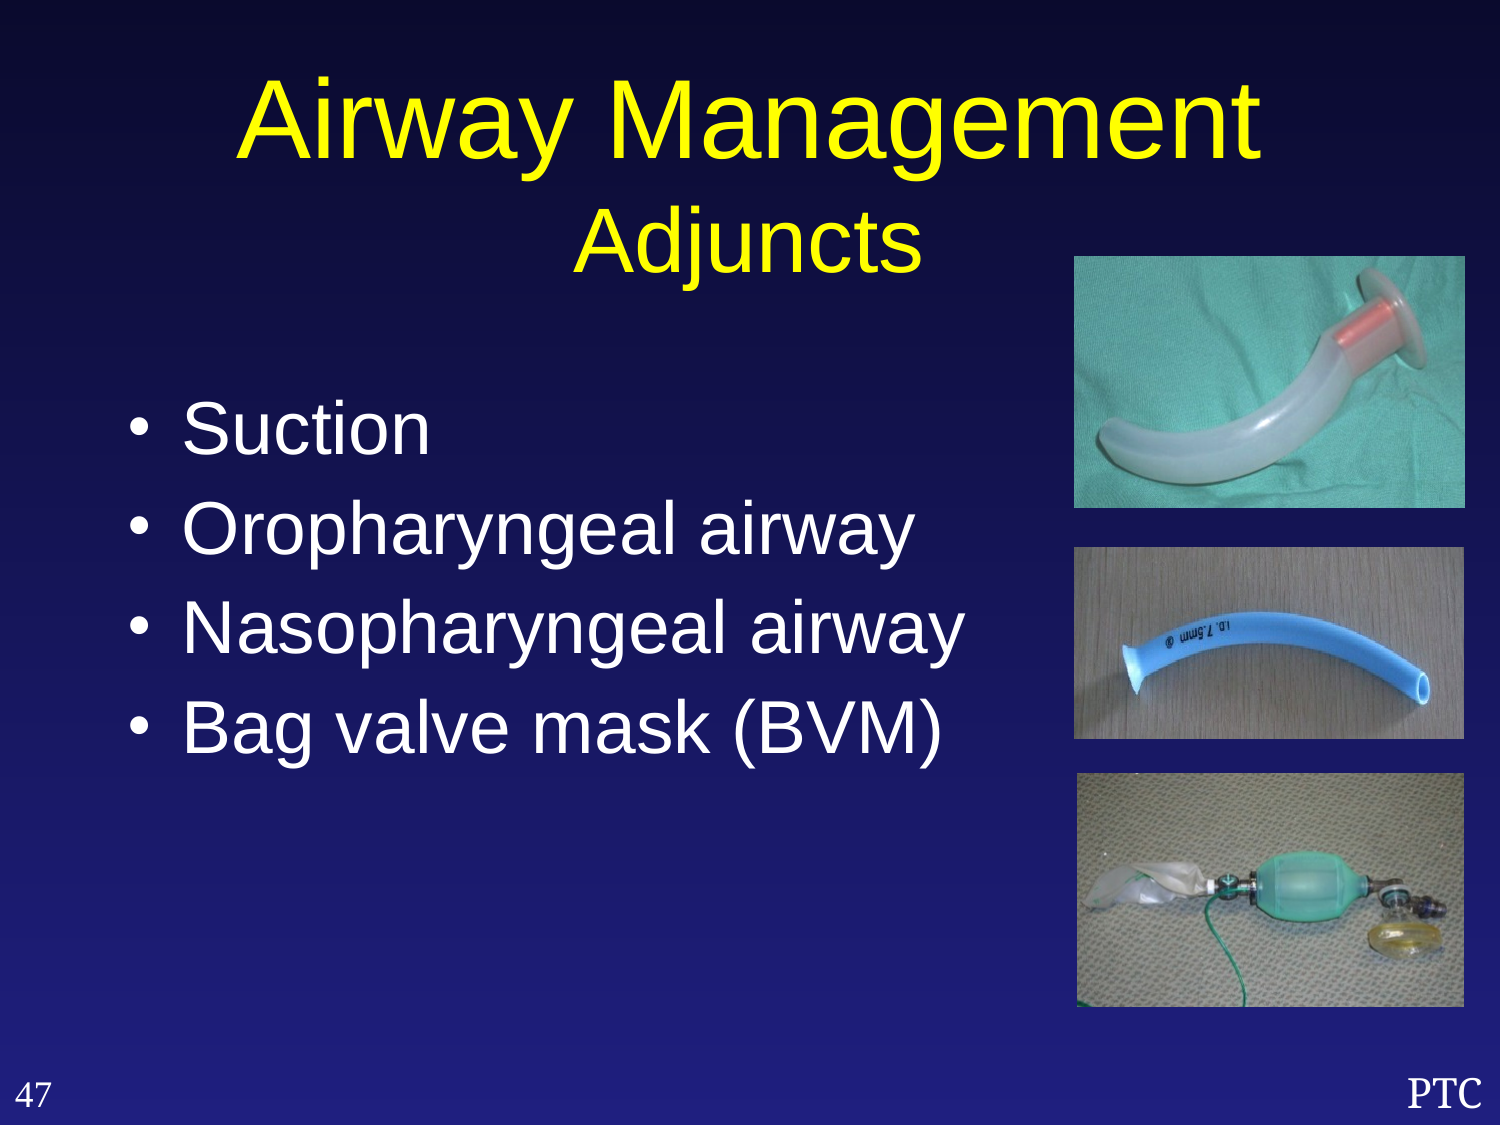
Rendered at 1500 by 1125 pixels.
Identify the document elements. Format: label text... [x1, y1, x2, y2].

picture [1074, 773, 1464, 1007]
text_box Airway Management Adjuncts [54, 75, 1444, 263]
picture [1074, 547, 1464, 739]
text_box Suction Oropharyngeal airway Nasopharyngeal airway Bag valve mask (BVM) [111, 382, 1387, 866]
picture [1074, 256, 1465, 509]
text_box 47 [0, 1061, 68, 1123]
